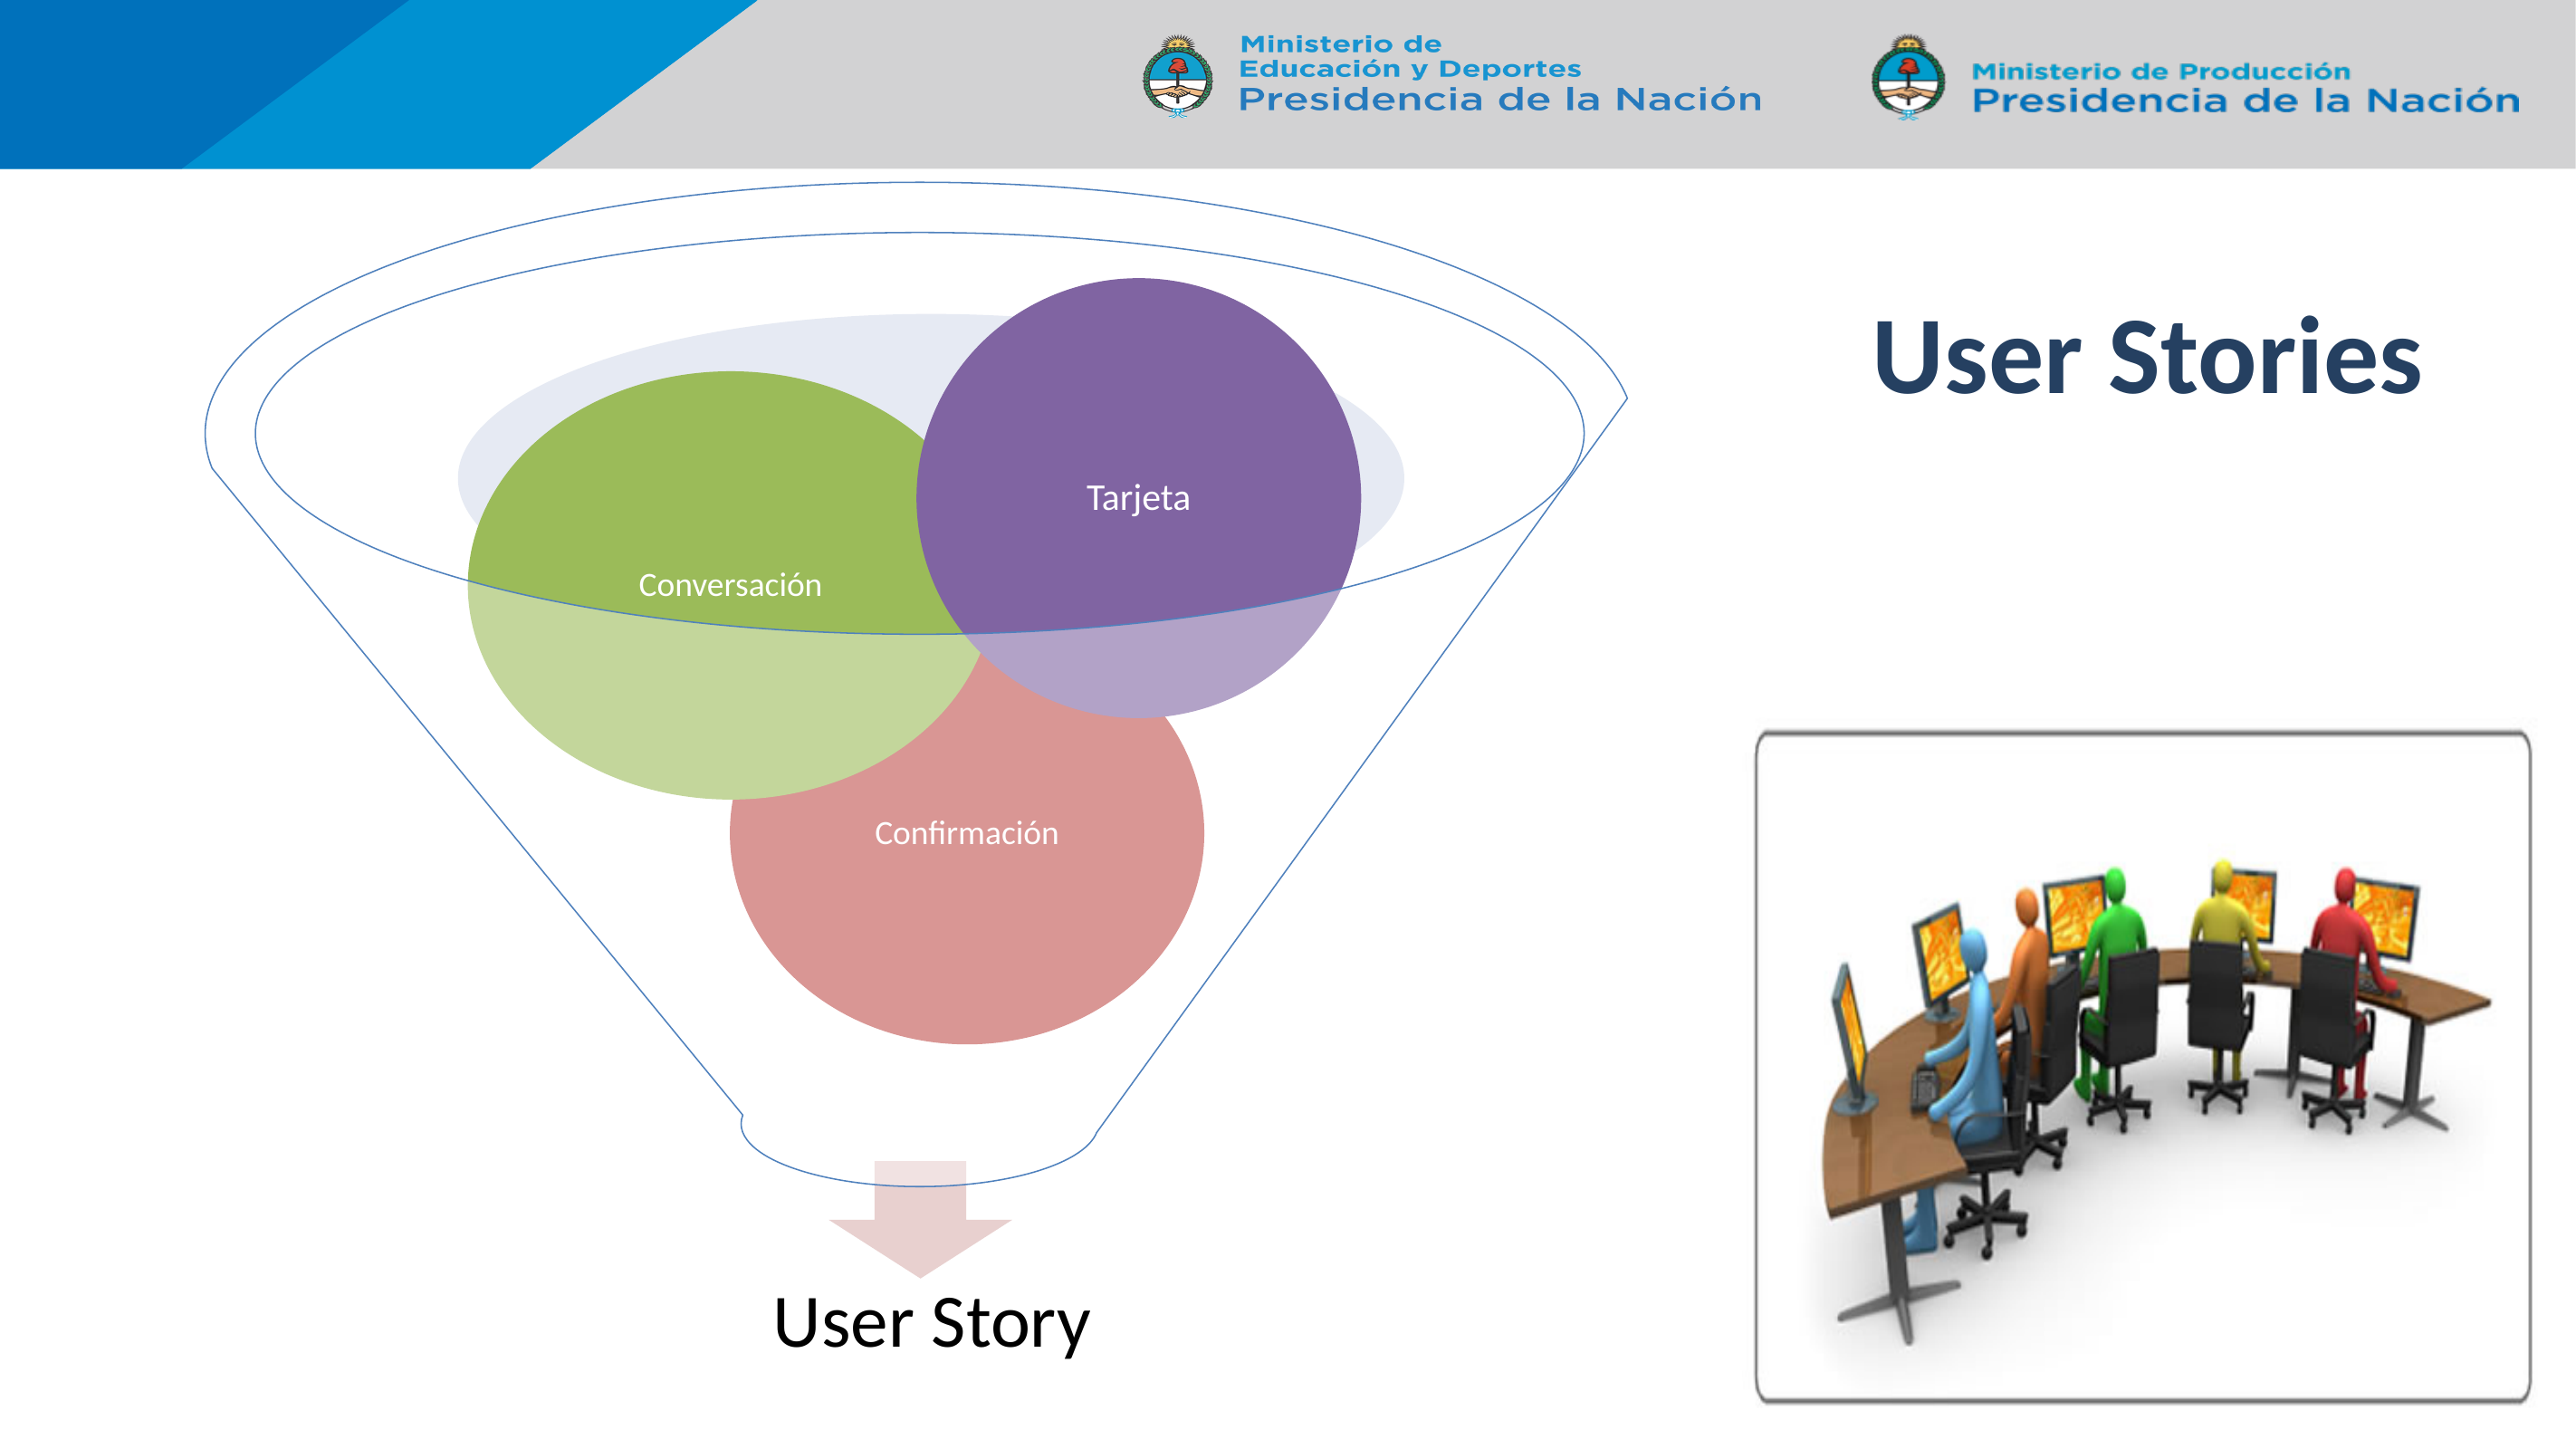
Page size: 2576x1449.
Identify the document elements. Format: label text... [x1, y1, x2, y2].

picture [1142, 34, 1760, 122]
picture [1742, 717, 2548, 1422]
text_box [73, 220, 1792, 1396]
title User Stories [1795, 283, 2425, 417]
picture [1872, 34, 2519, 120]
